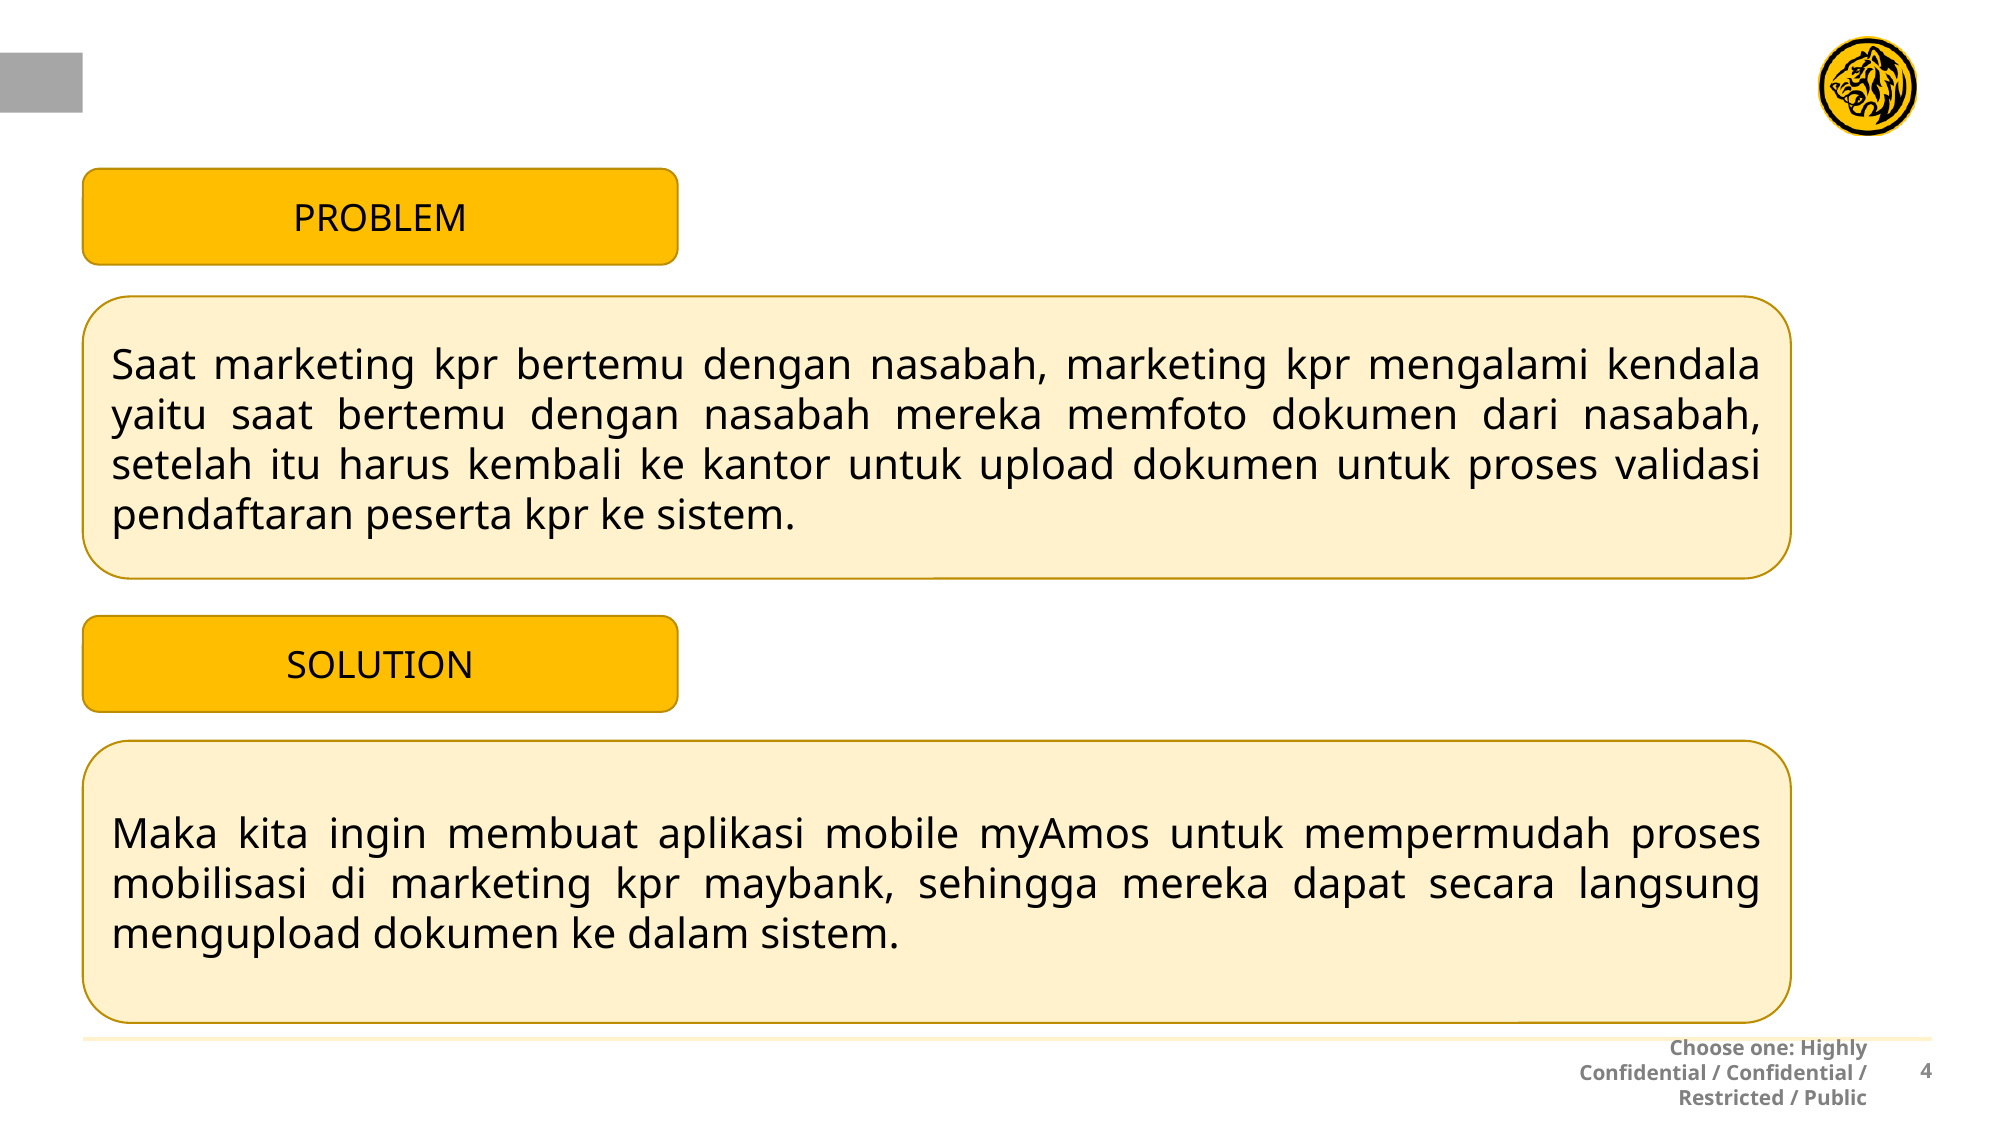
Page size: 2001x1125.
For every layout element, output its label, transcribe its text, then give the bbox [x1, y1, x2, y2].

text_box Saat marketing kpr bertemu dengan nasabah, marketing kpr mengalami kendala yaitu saat bertemu dengan nasabah mereka memfoto dokumen dari nasabah, setelah itu harus kembali ke kantor untuk upload dokumen untuk proses validasi pendaftaran peserta kpr ke sistem. [81, 295, 1792, 580]
footer Choose one: Highly Confidential / Confidential / Restricted / Public [1522, 1042, 1883, 1102]
text_box PROBLEM [81, 167, 679, 266]
slide_number 3 [1887, 1042, 1933, 1102]
text_box Maka kita ingin membuat aplikasi mobile myAmos untuk mempermudah proses mobilisasi di marketing kpr maybank, sehingga mereka dapat secara langsung mengupload dokumen ke dalam sistem. [81, 739, 1792, 1024]
text_box SOLUTION [81, 614, 679, 713]
